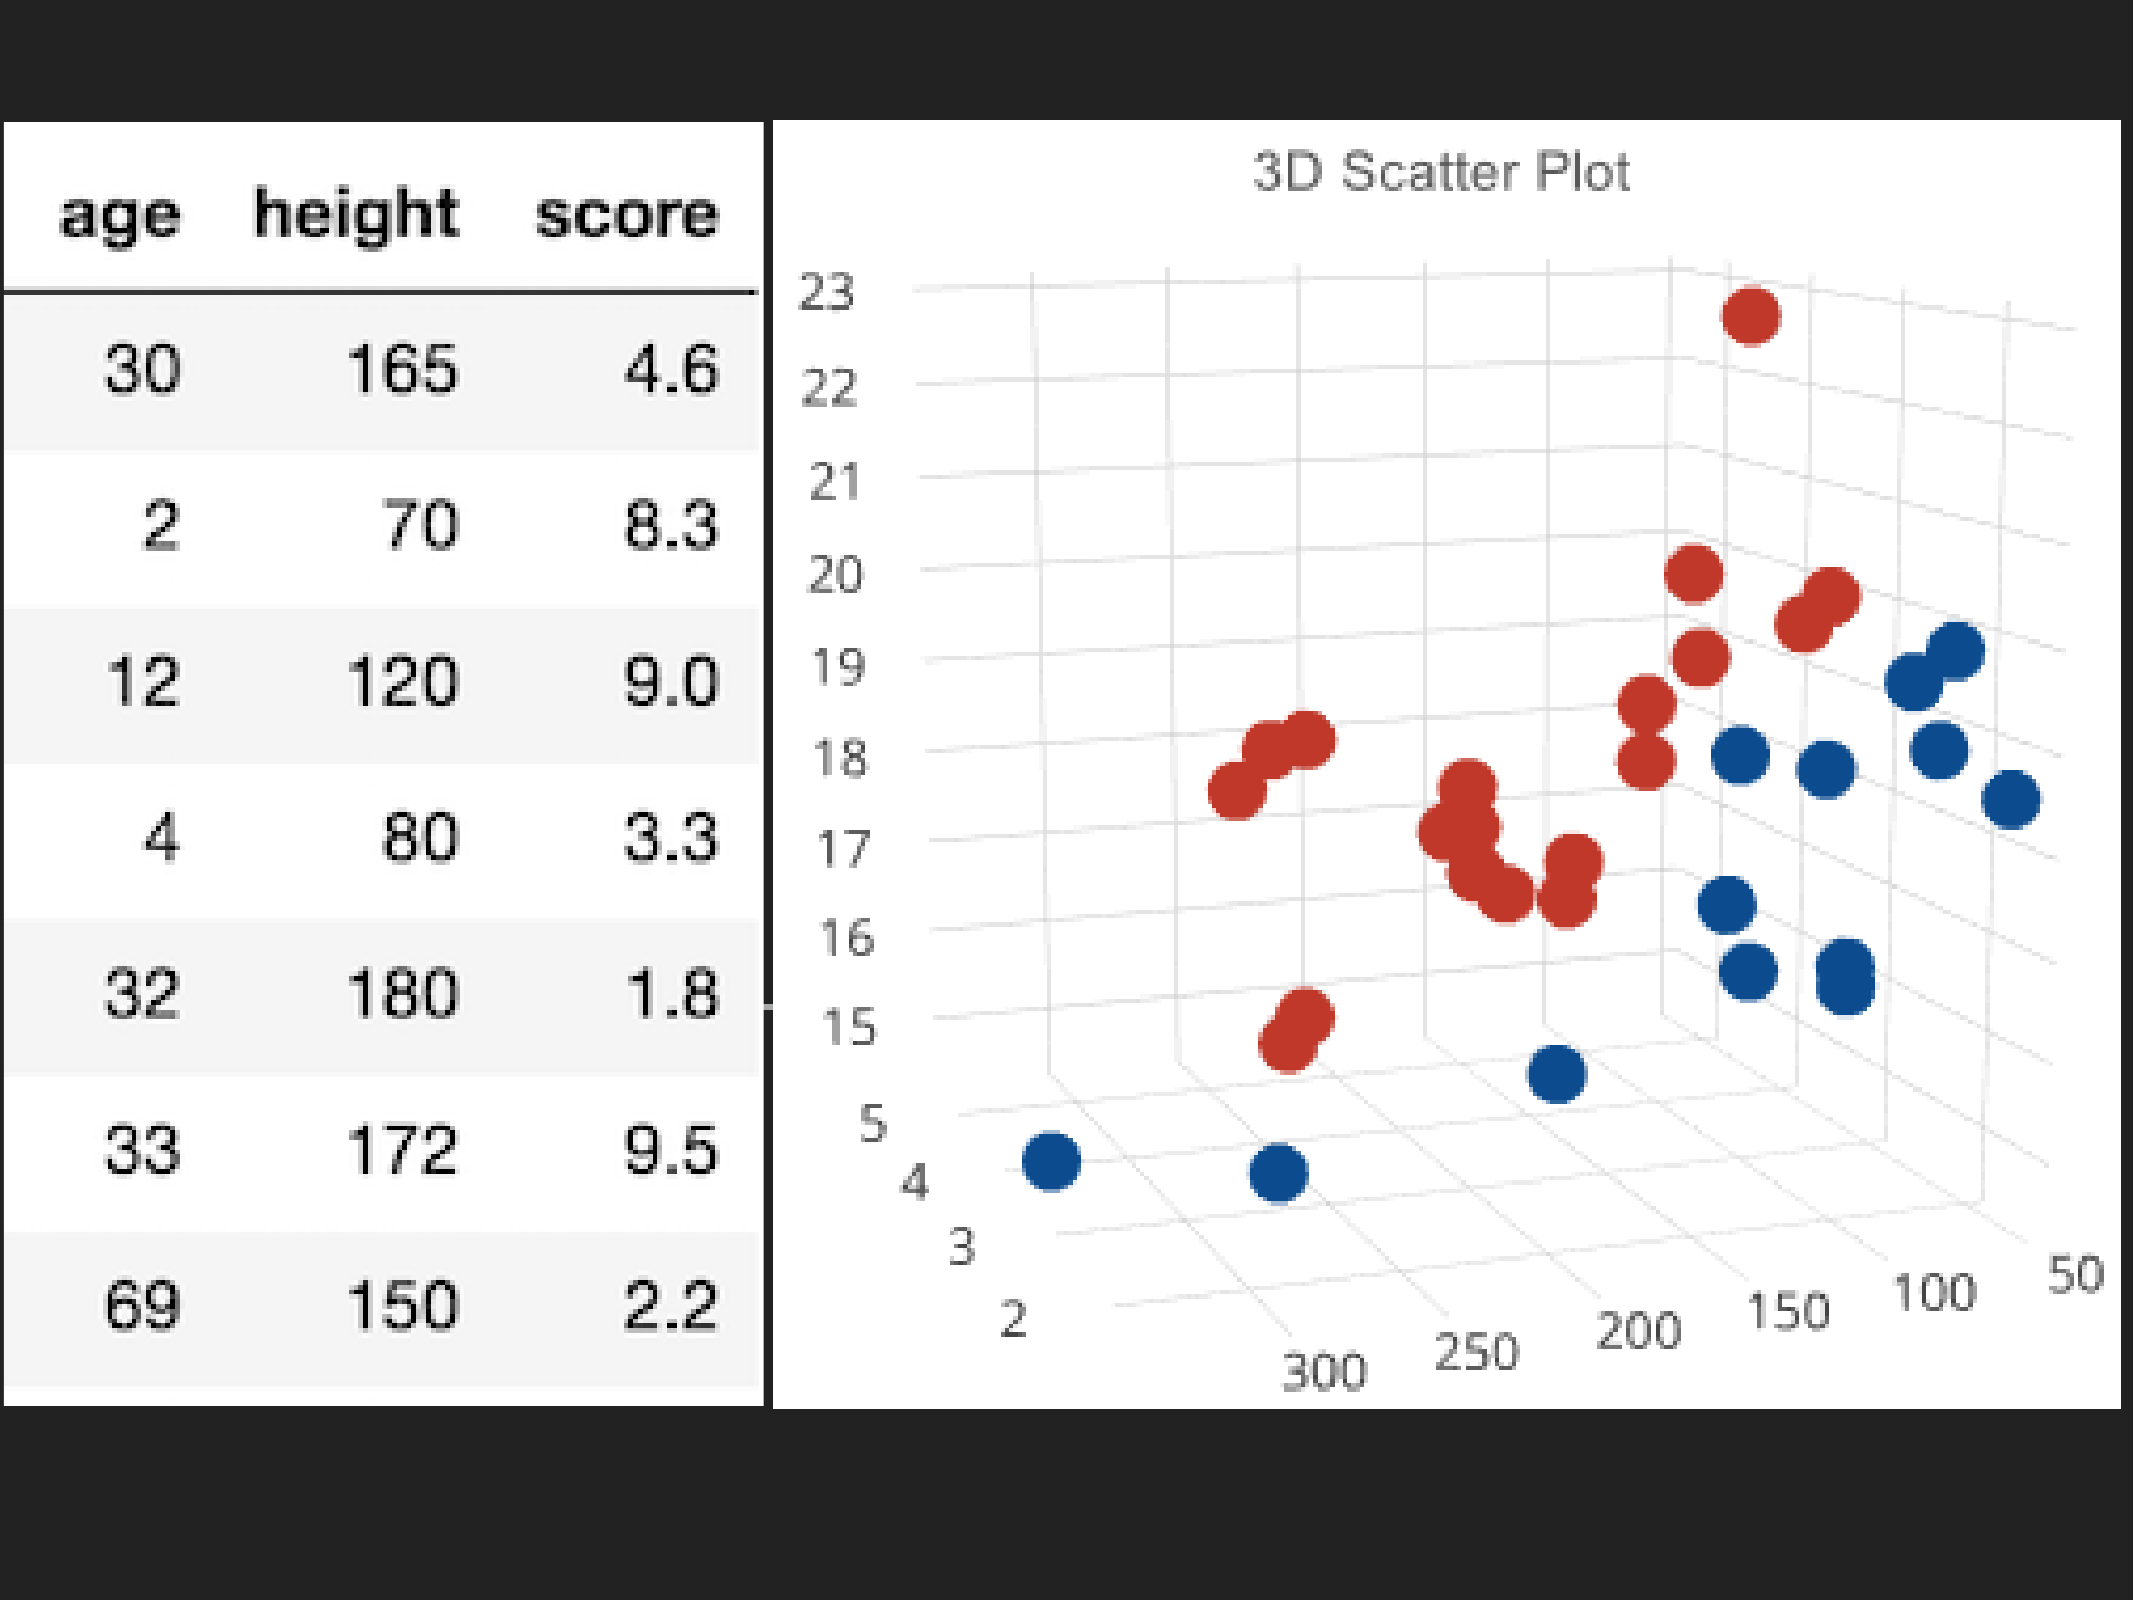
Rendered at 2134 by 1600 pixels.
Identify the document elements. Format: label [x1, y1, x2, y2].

picture [773, 120, 2122, 1409]
picture [3, 122, 764, 1406]
